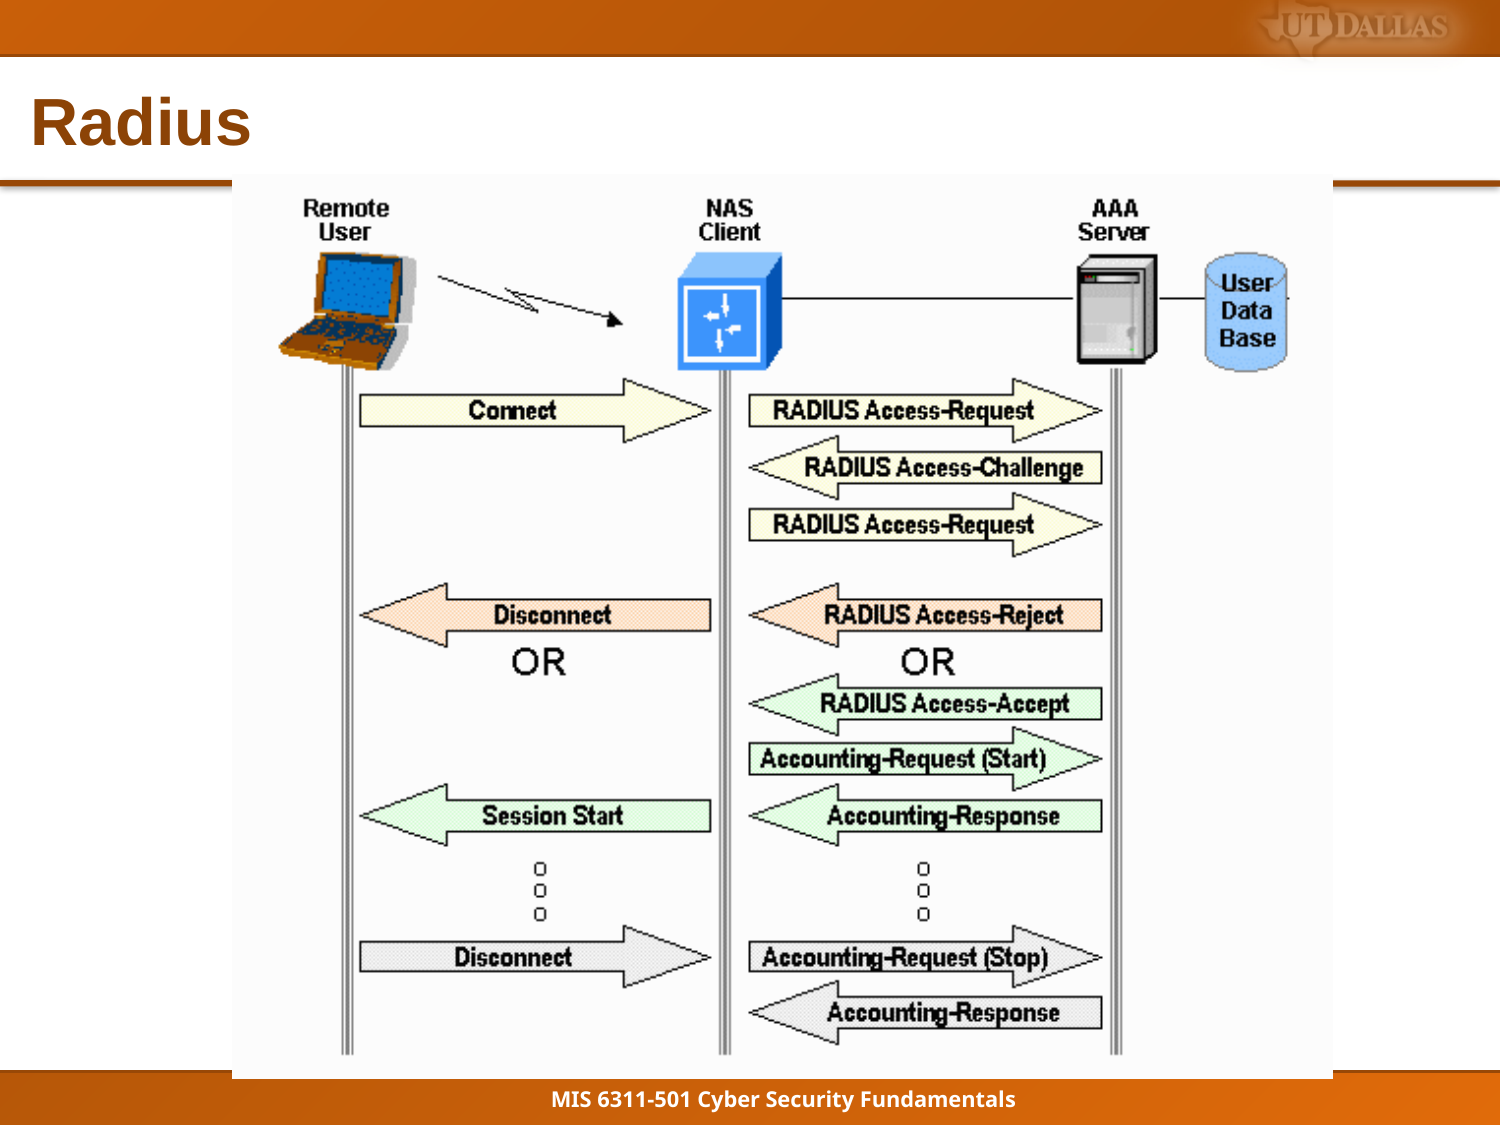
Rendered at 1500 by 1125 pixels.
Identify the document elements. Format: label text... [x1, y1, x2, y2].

title Radius [0, 62, 1500, 176]
picture [1218, 0, 1500, 62]
picture [231, 174, 1333, 1079]
